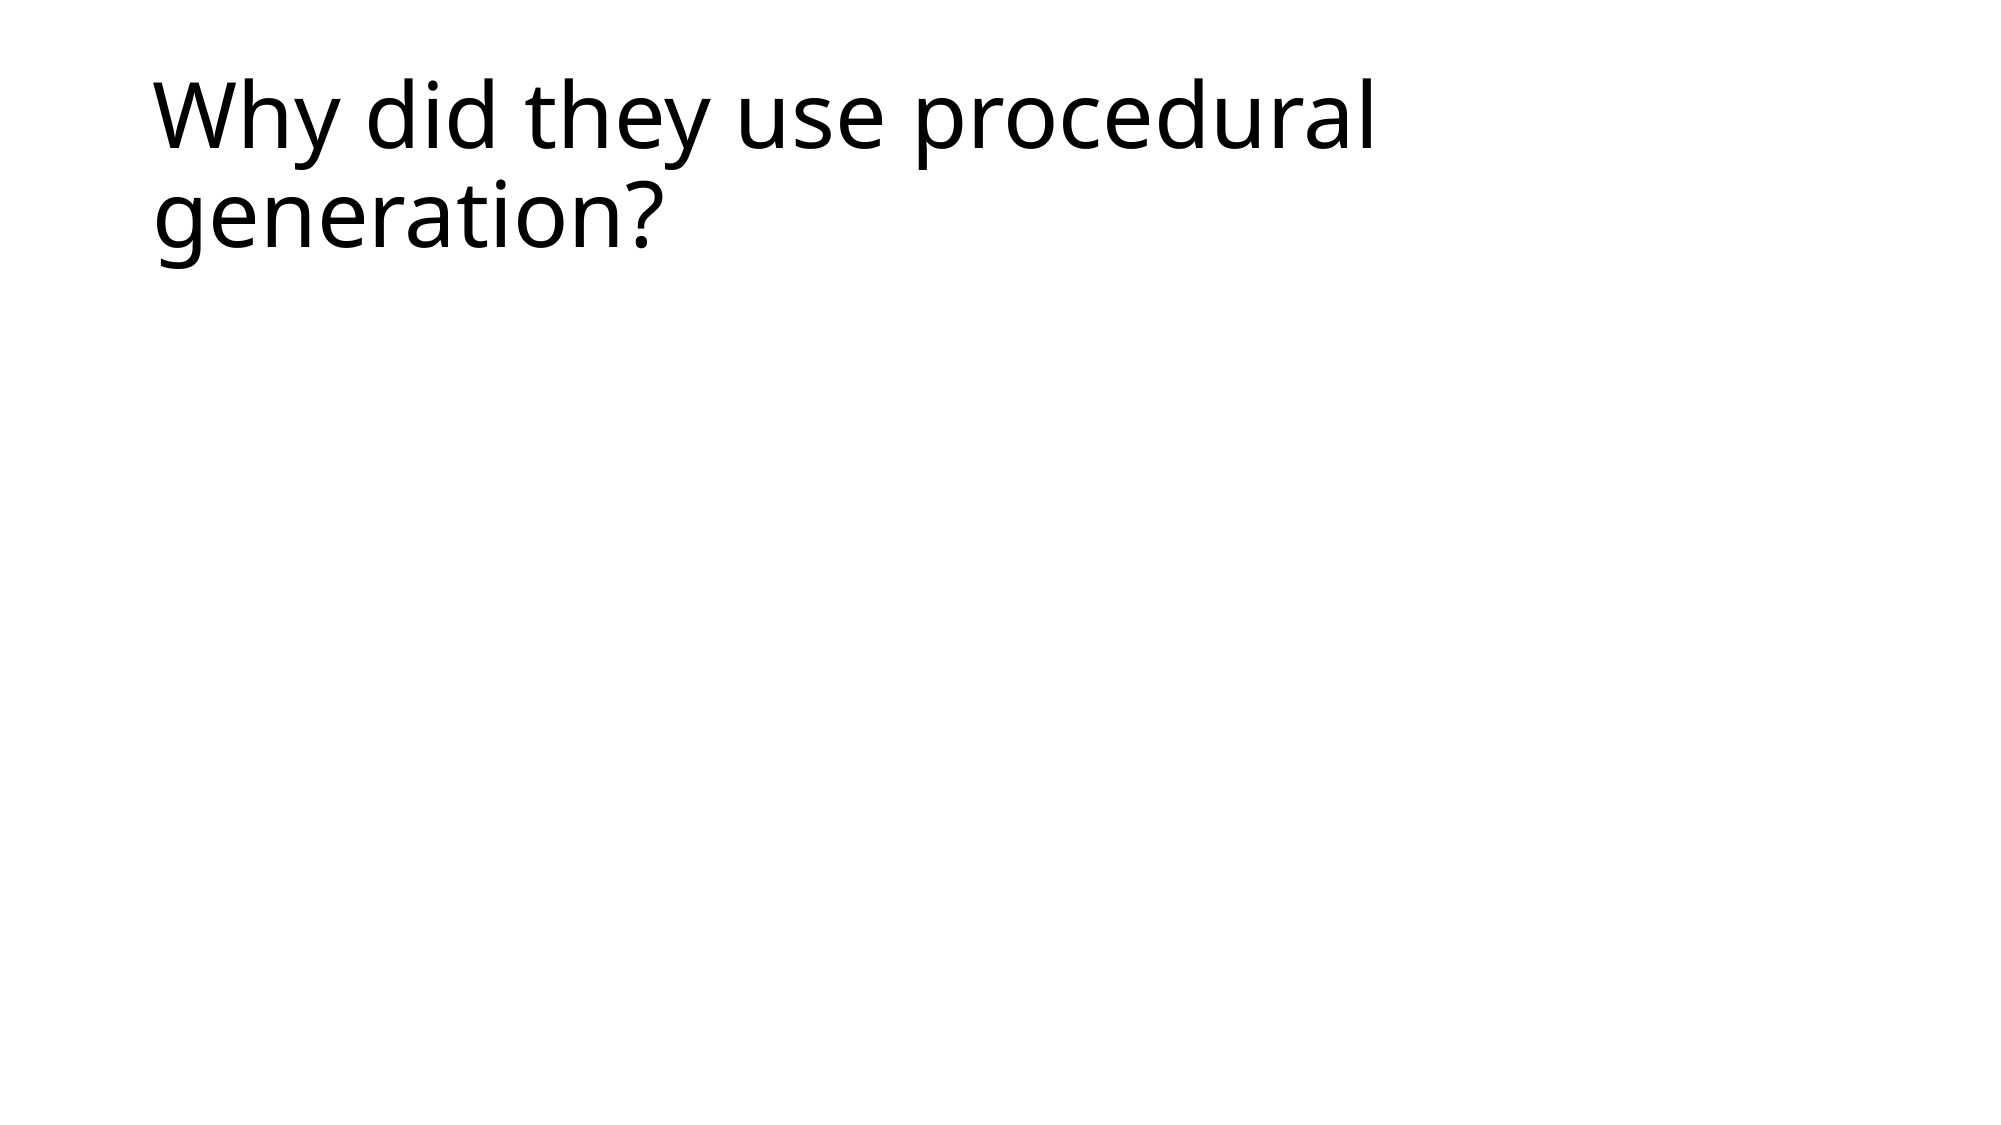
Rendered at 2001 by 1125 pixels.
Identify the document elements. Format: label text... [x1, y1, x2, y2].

title Why did they use procedural generation? [137, 59, 1863, 278]
